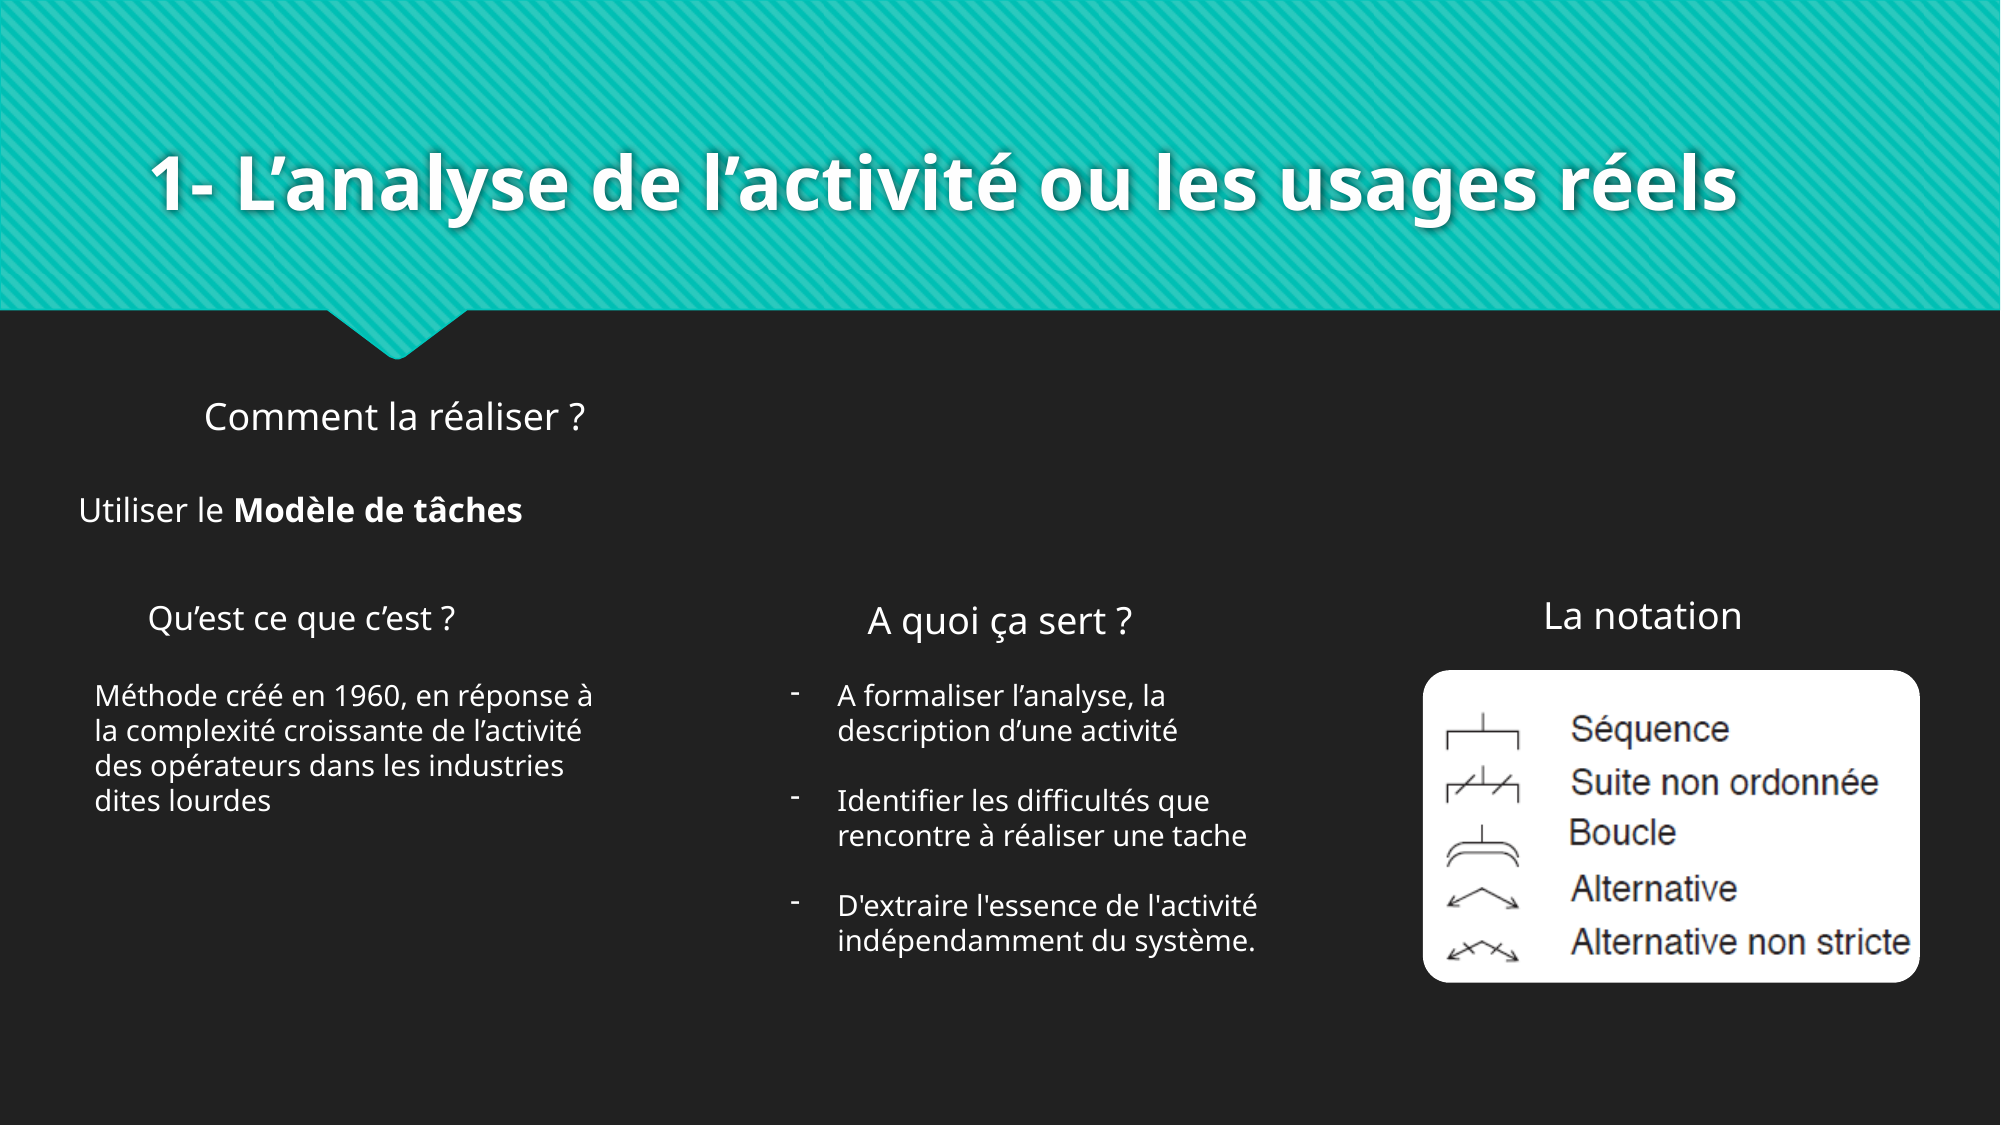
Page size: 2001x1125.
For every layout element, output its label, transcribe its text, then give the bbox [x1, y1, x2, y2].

text_box Comment la réaliser ? [189, 385, 622, 446]
title 1- L’analyse de l’activité ou les usages réels [132, 73, 1868, 233]
text_box Méthode créé en 1960, en réponse à la complexité croissante de l’activité des opérateurs dans les industries dites lourdes [79, 670, 634, 825]
text_box A quoi ça sert ? [758, 589, 1242, 650]
text_box Qu’est ce que c’est ? [132, 589, 563, 645]
text_box Utiliser le Modèle de tâches [63, 482, 826, 537]
text_box A formaliser l’analyse, la description d’une activité Identifier les difficultés que rencontre à réaliser une tache D'extraire l'essence de l'activité indépendamment du système. [775, 670, 1283, 1000]
text_box La notation [1485, 584, 1801, 645]
picture [1422, 669, 1921, 983]
